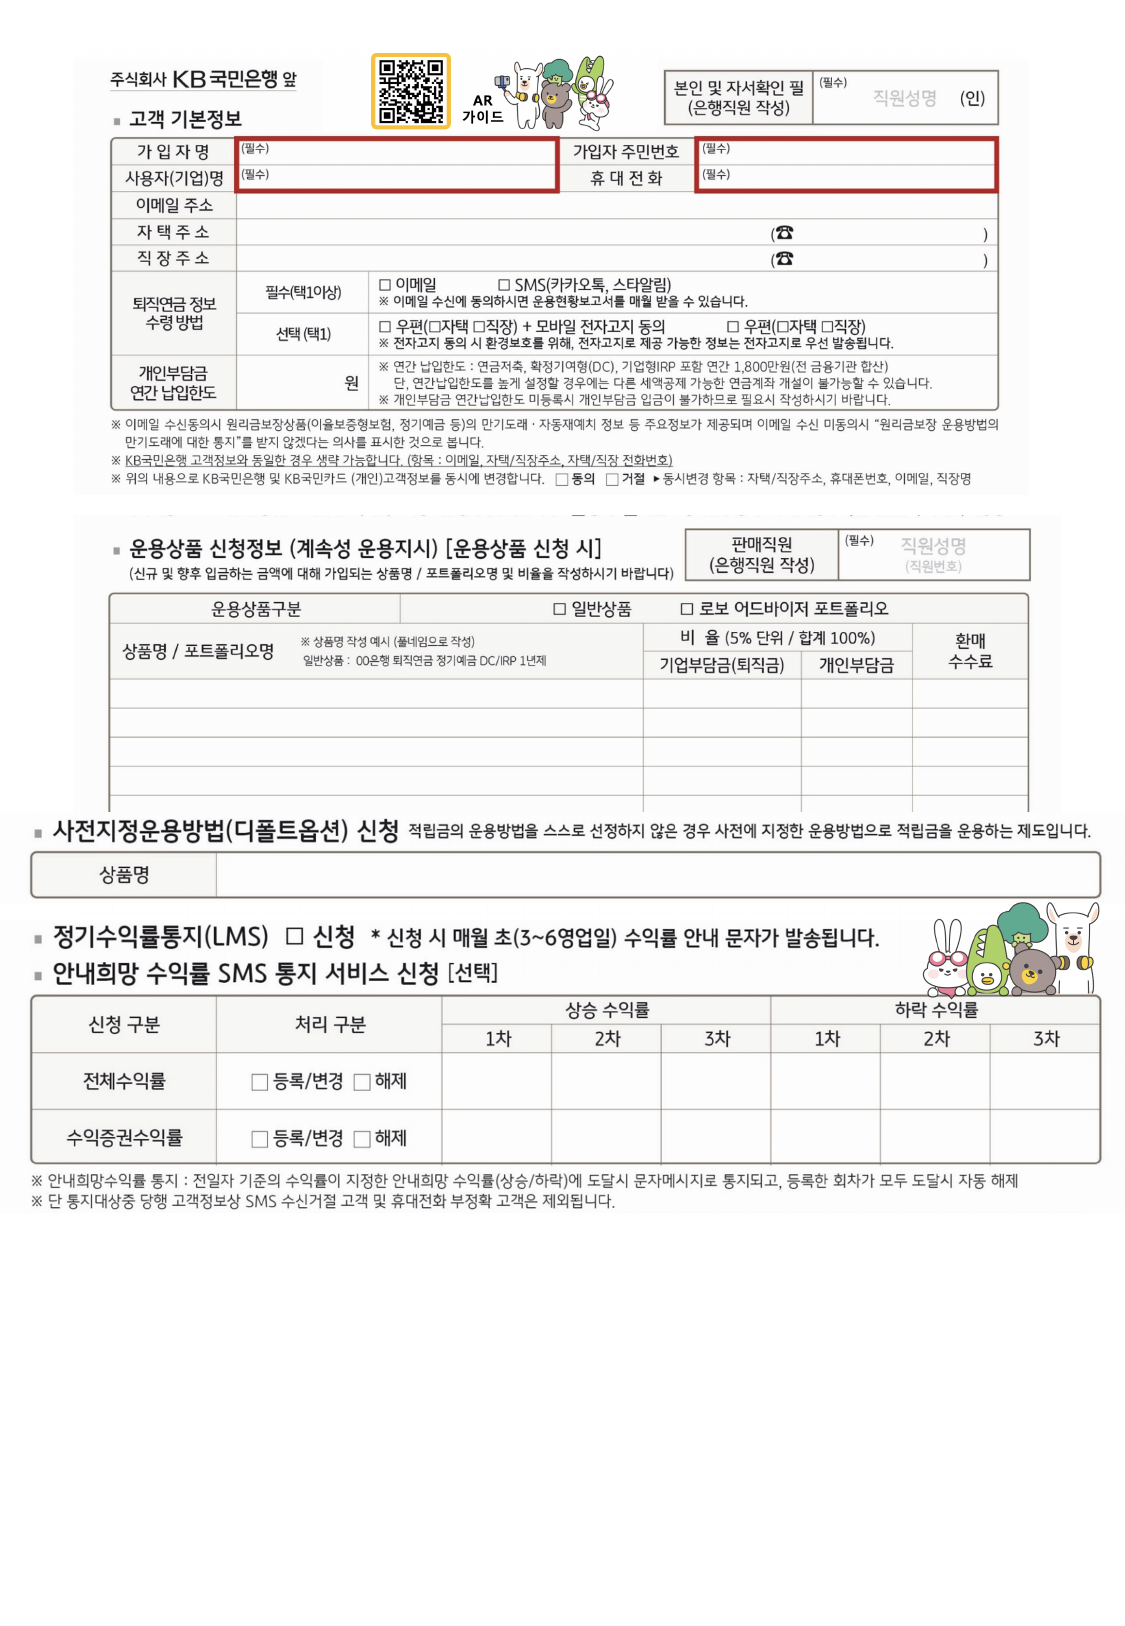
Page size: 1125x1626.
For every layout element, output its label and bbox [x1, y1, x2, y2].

picture [73, 50, 1029, 495]
picture [0, 515, 1125, 1213]
